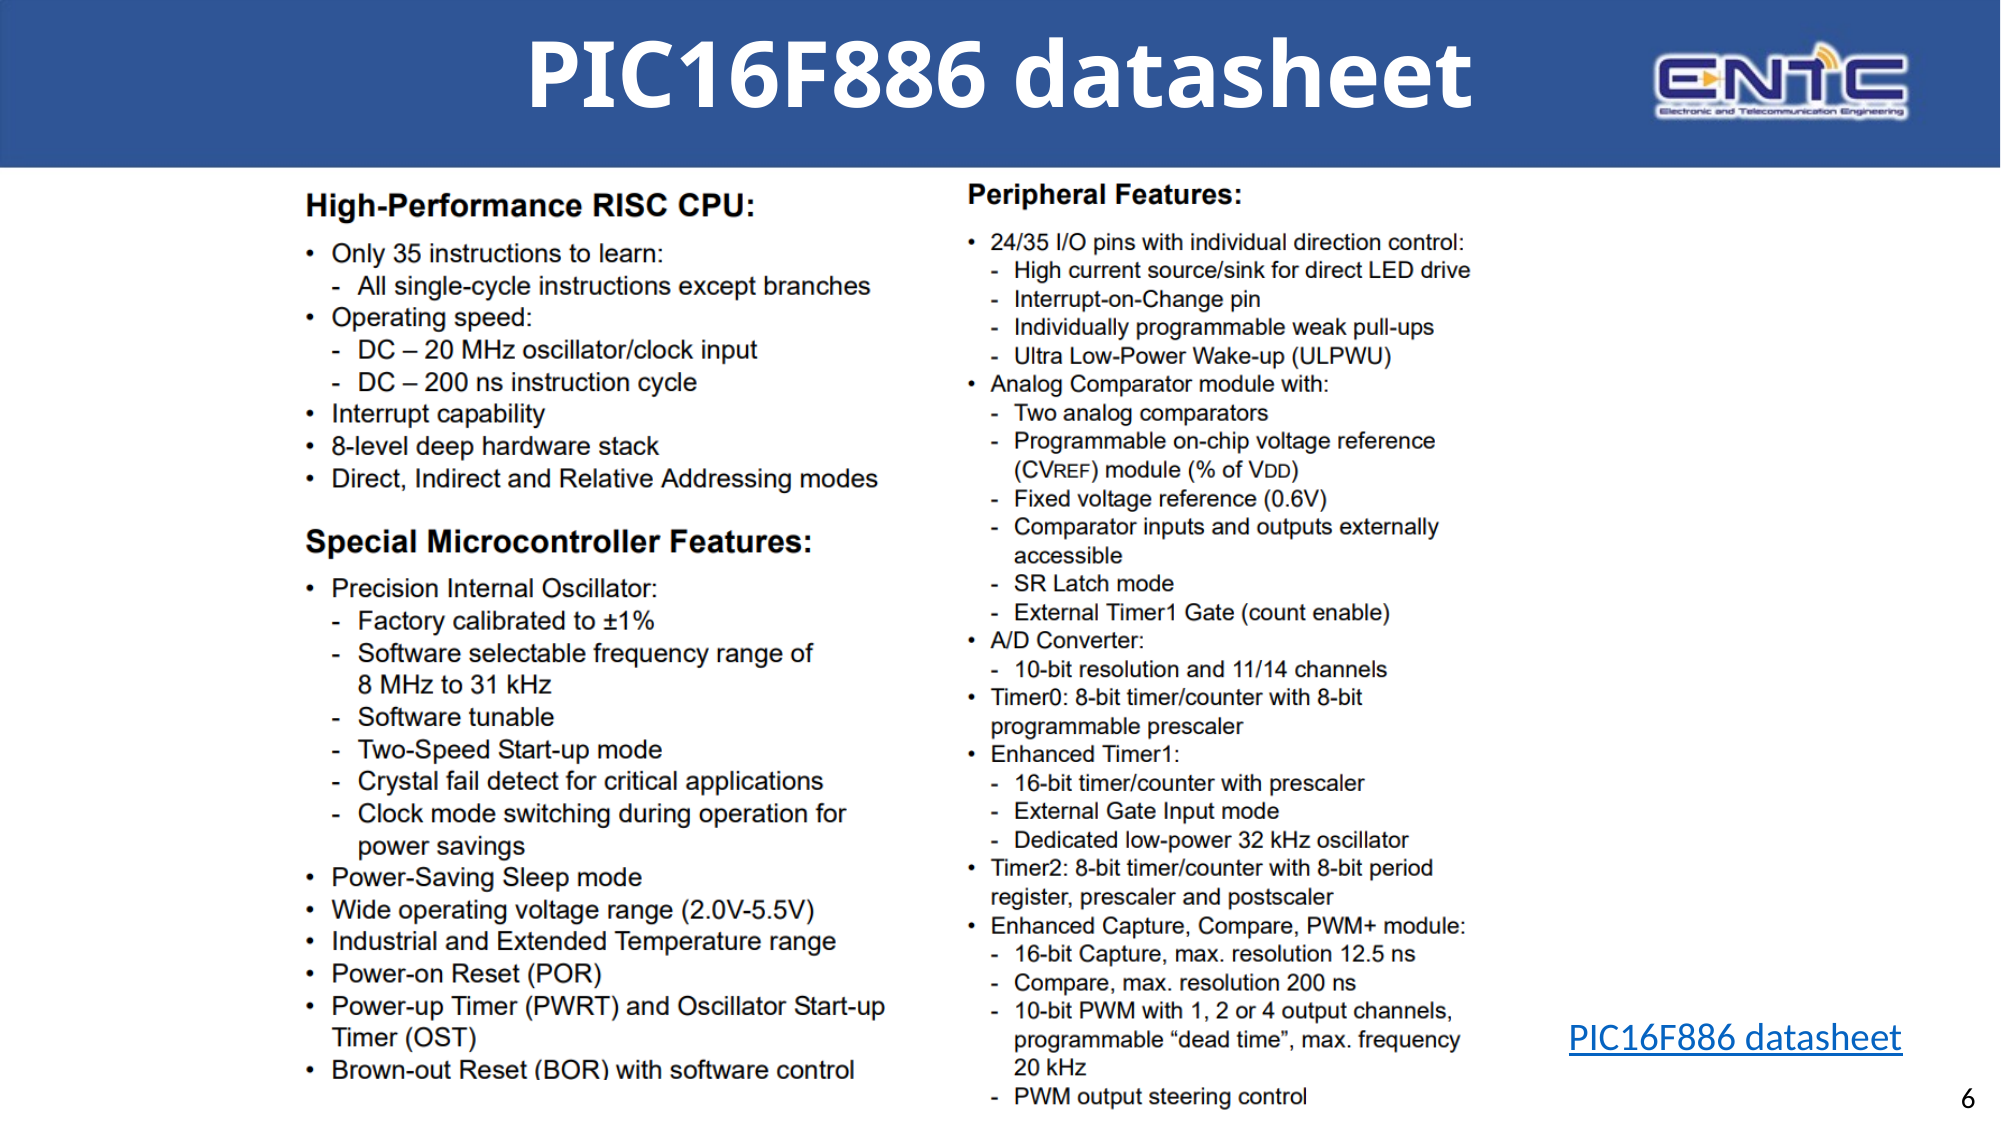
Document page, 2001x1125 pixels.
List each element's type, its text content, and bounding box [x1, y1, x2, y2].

list PIC16F886 datasheet [1494, 1009, 1991, 1067]
picture [0, 0, 2001, 1125]
slide_number 6 [1540, 1066, 1991, 1125]
title PIC16F886 datasheet [0, 3, 2000, 152]
